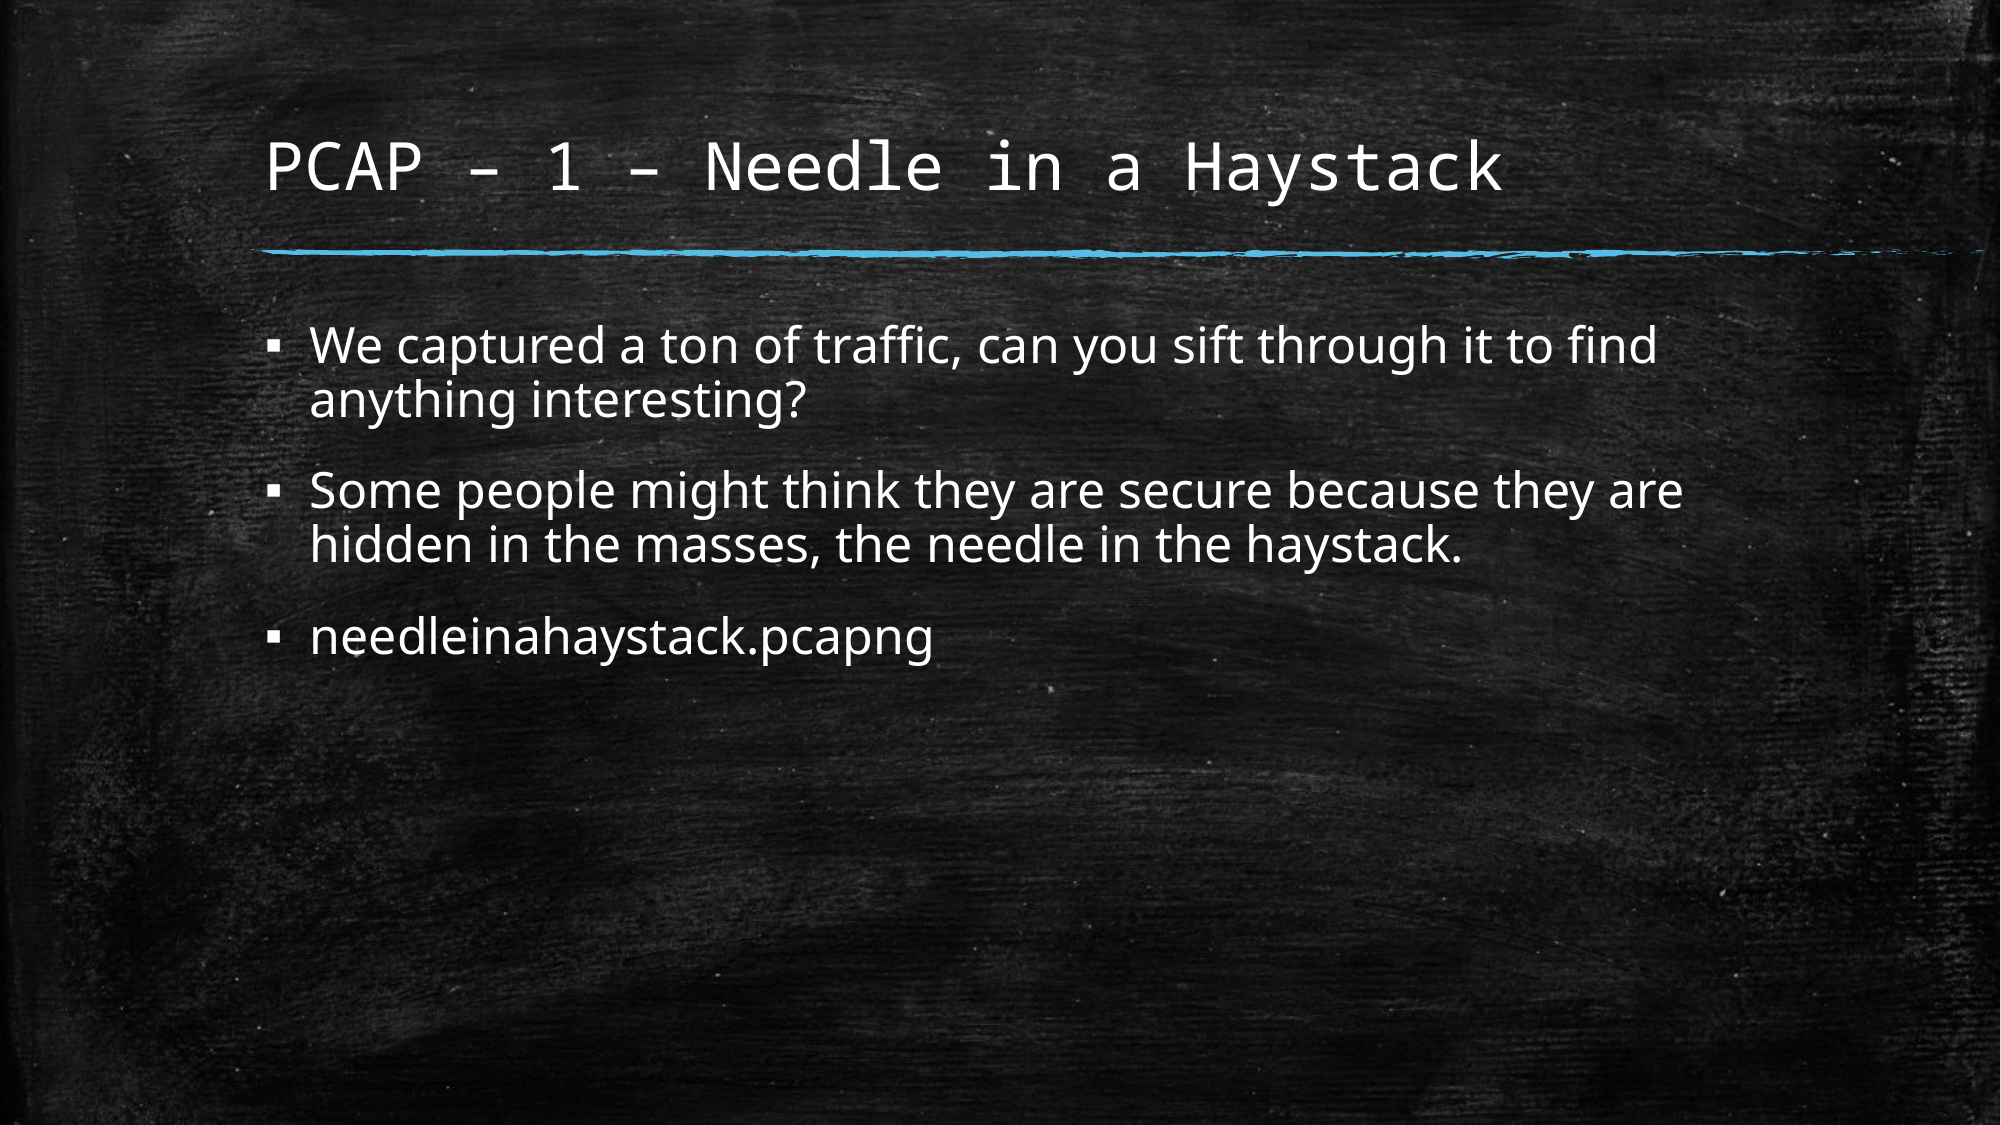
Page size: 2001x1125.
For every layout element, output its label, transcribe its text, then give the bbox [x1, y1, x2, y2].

list We captured a ton of traffic, can you sift through it to find anything interesting? Some people might think they are secure because they are hidden in the masses, the needle in the haystack. needleinahaystack.pcapng [249, 312, 1751, 1013]
title PCAP – 1 – Needle in a Haystack [249, 45, 1751, 213]
